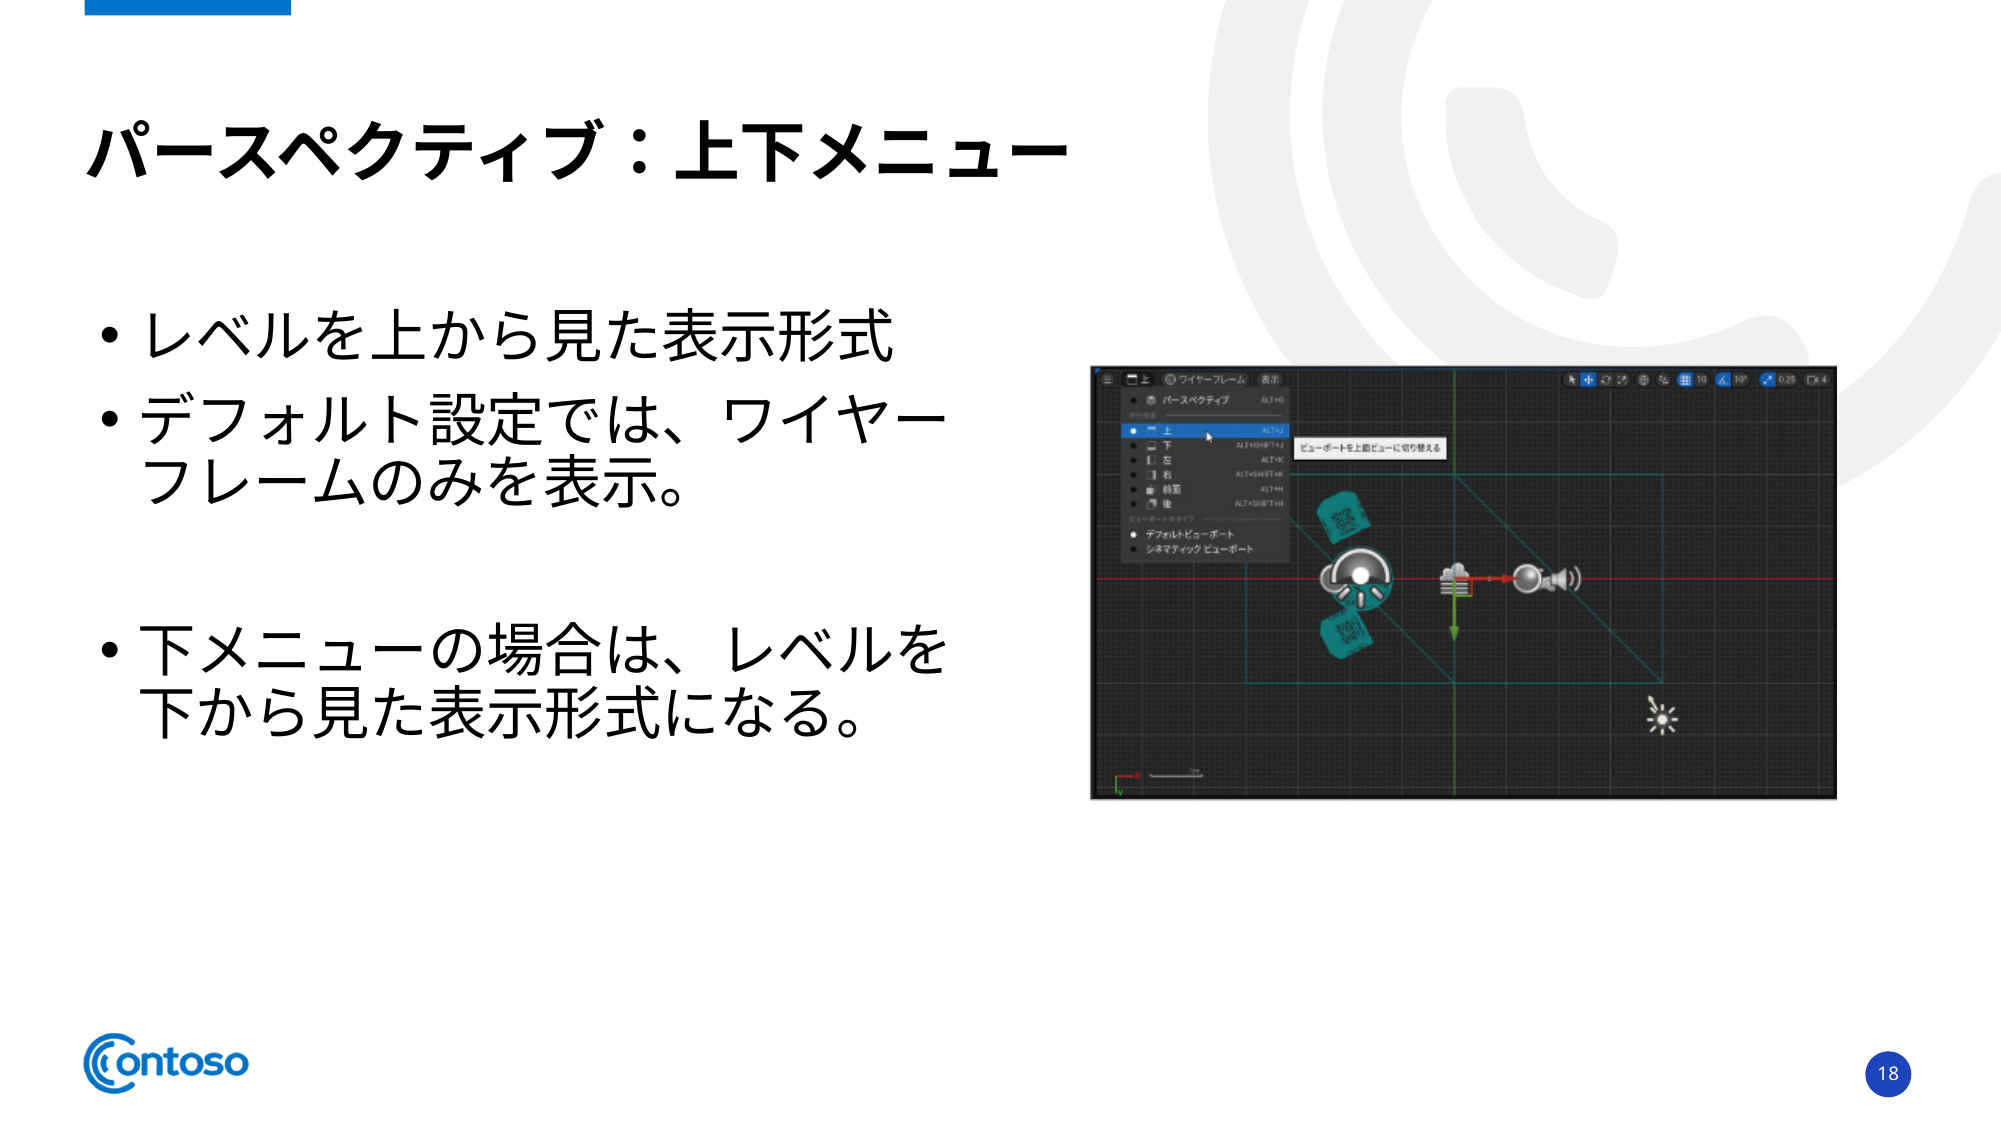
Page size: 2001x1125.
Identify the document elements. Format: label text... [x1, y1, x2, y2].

list レベルを上から見た表示形式 デフォルト設定では、ワイヤーフレームのみを表示。 下メニューの場合は、レベルを下から見た表示形式になる。 [84, 299, 988, 1014]
title パースペクティブ：上下メニュー [84, 40, 1914, 192]
picture [77, 1027, 254, 1095]
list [1086, 365, 1837, 801]
slide_number 18 [1864, 1059, 1913, 1090]
